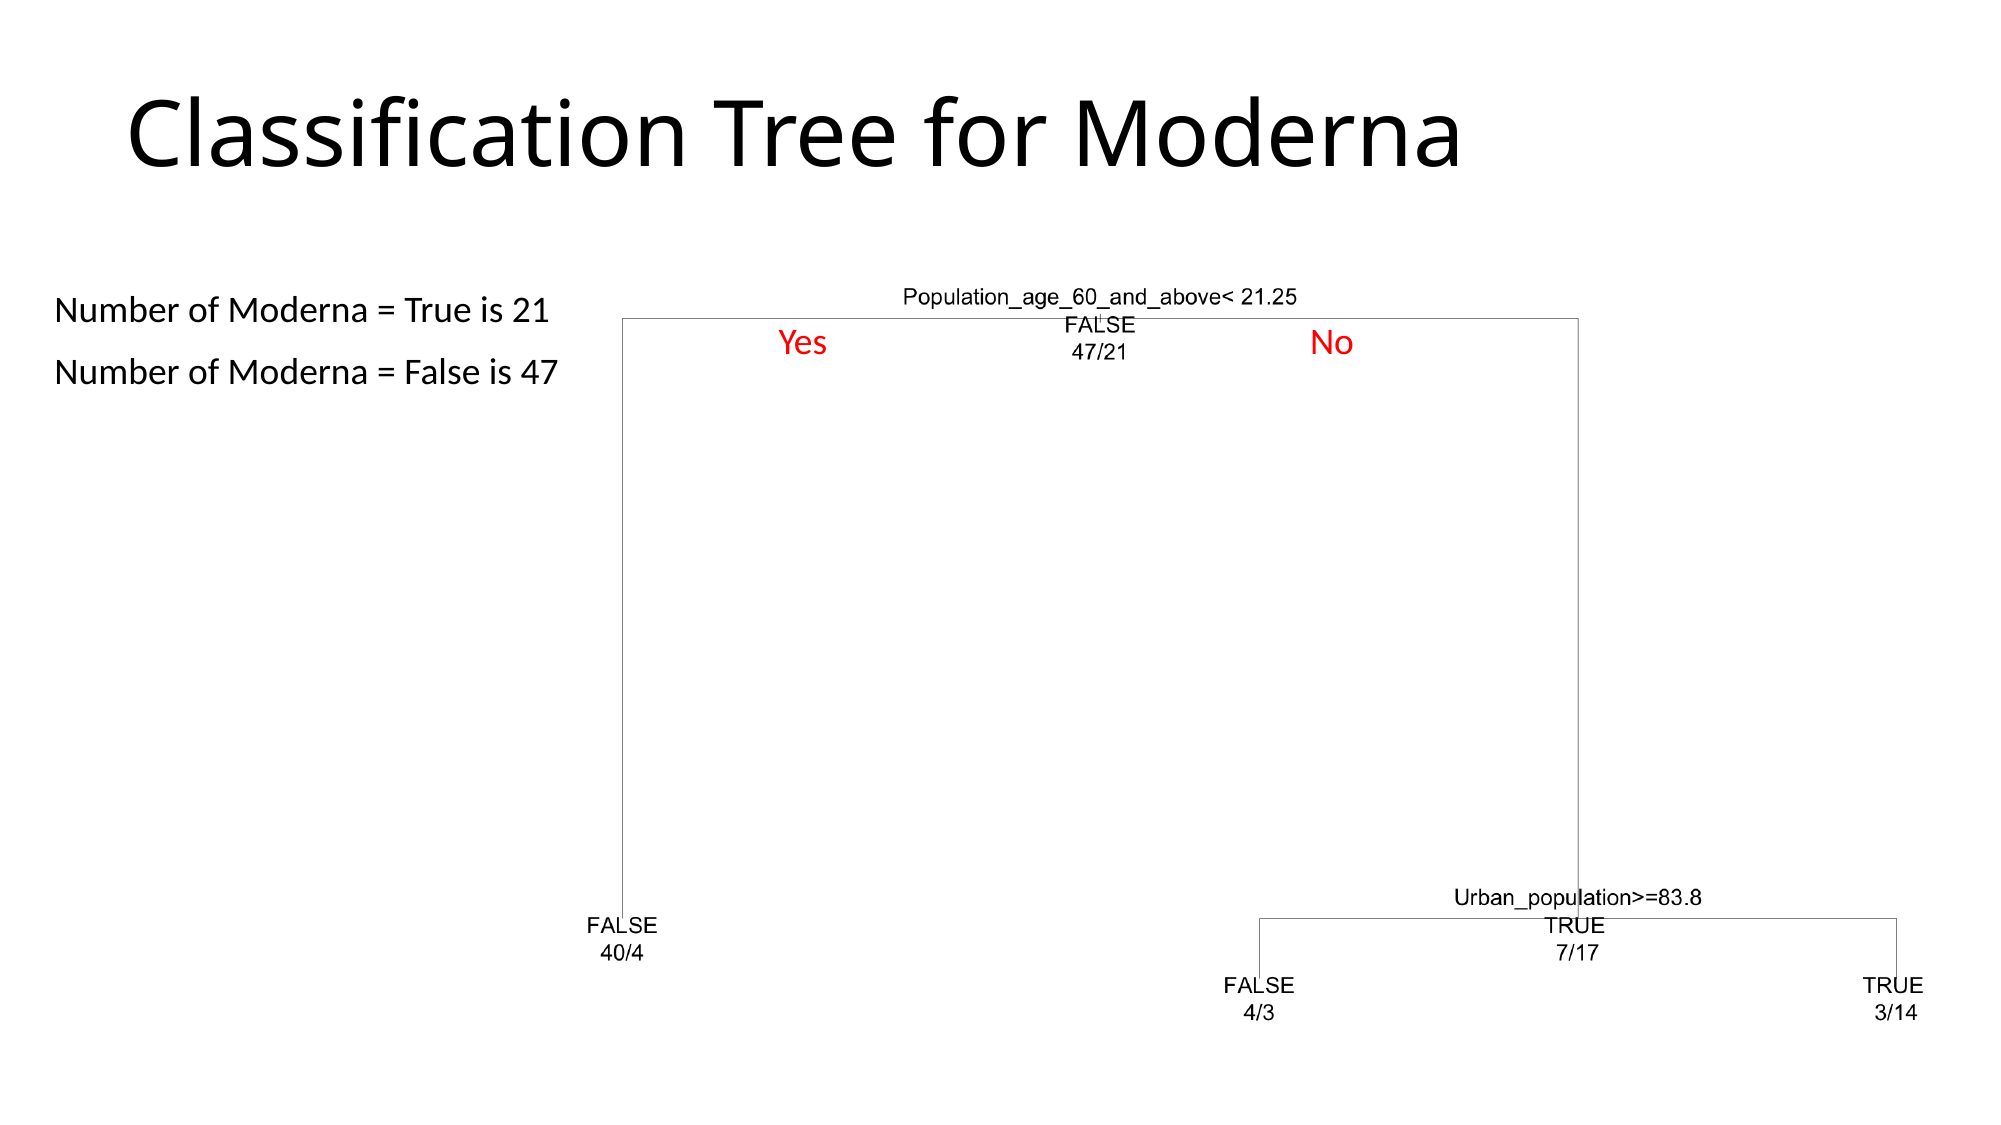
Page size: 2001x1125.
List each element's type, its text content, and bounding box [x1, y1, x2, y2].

text_box Number of Moderna = True is 21 [39, 277, 527, 338]
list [527, 247, 1970, 1060]
text_box Number of Moderna = False is 47 [39, 339, 527, 400]
title Classification Tree for Moderna [110, 28, 1836, 246]
